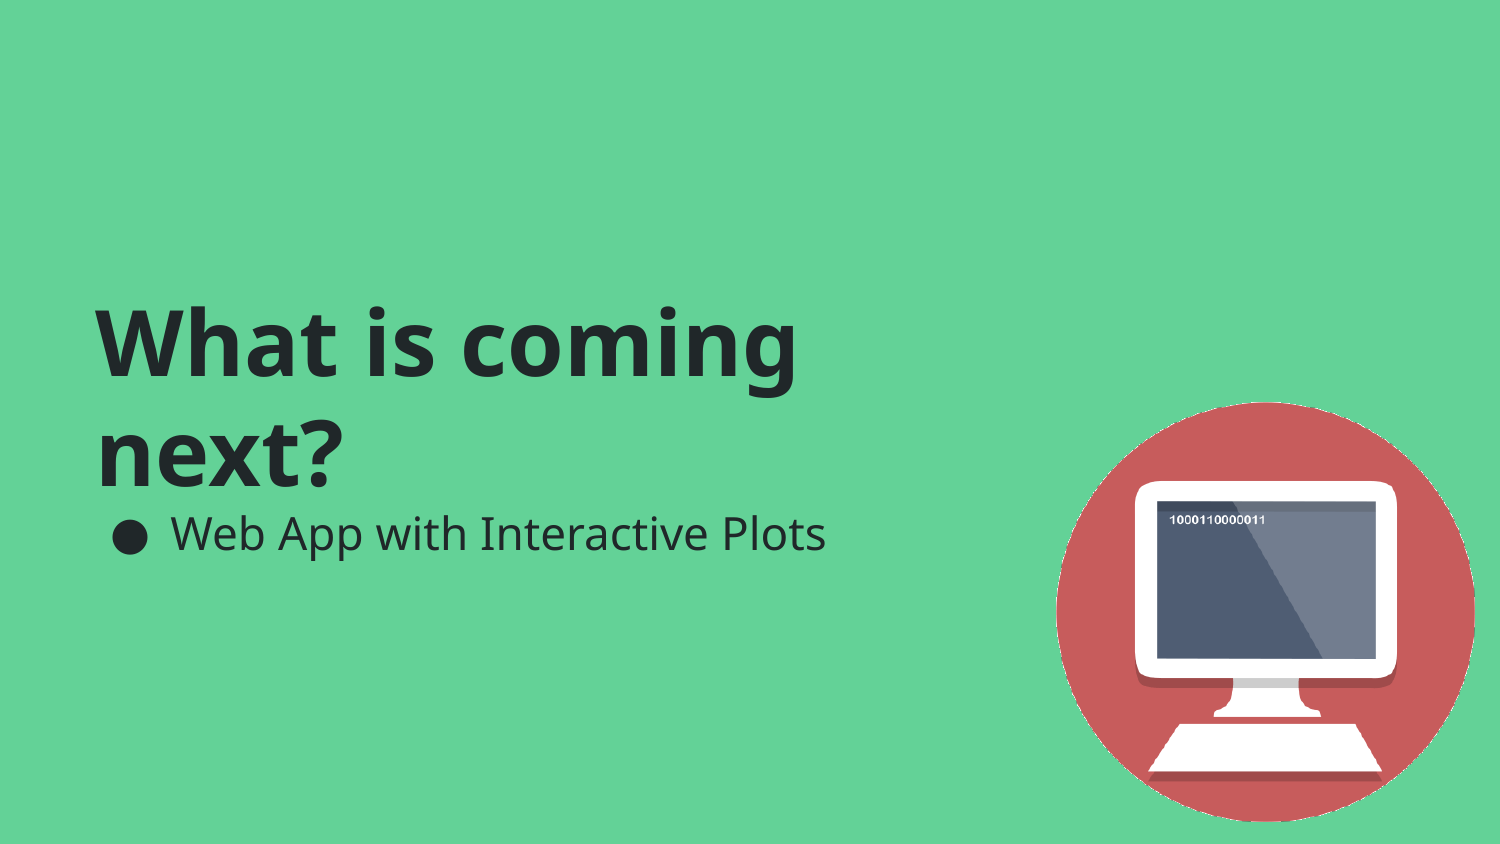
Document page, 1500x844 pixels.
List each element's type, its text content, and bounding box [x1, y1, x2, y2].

picture [1056, 402, 1476, 822]
title What is coming next? Web App with Interactive Plots [80, 86, 1032, 758]
